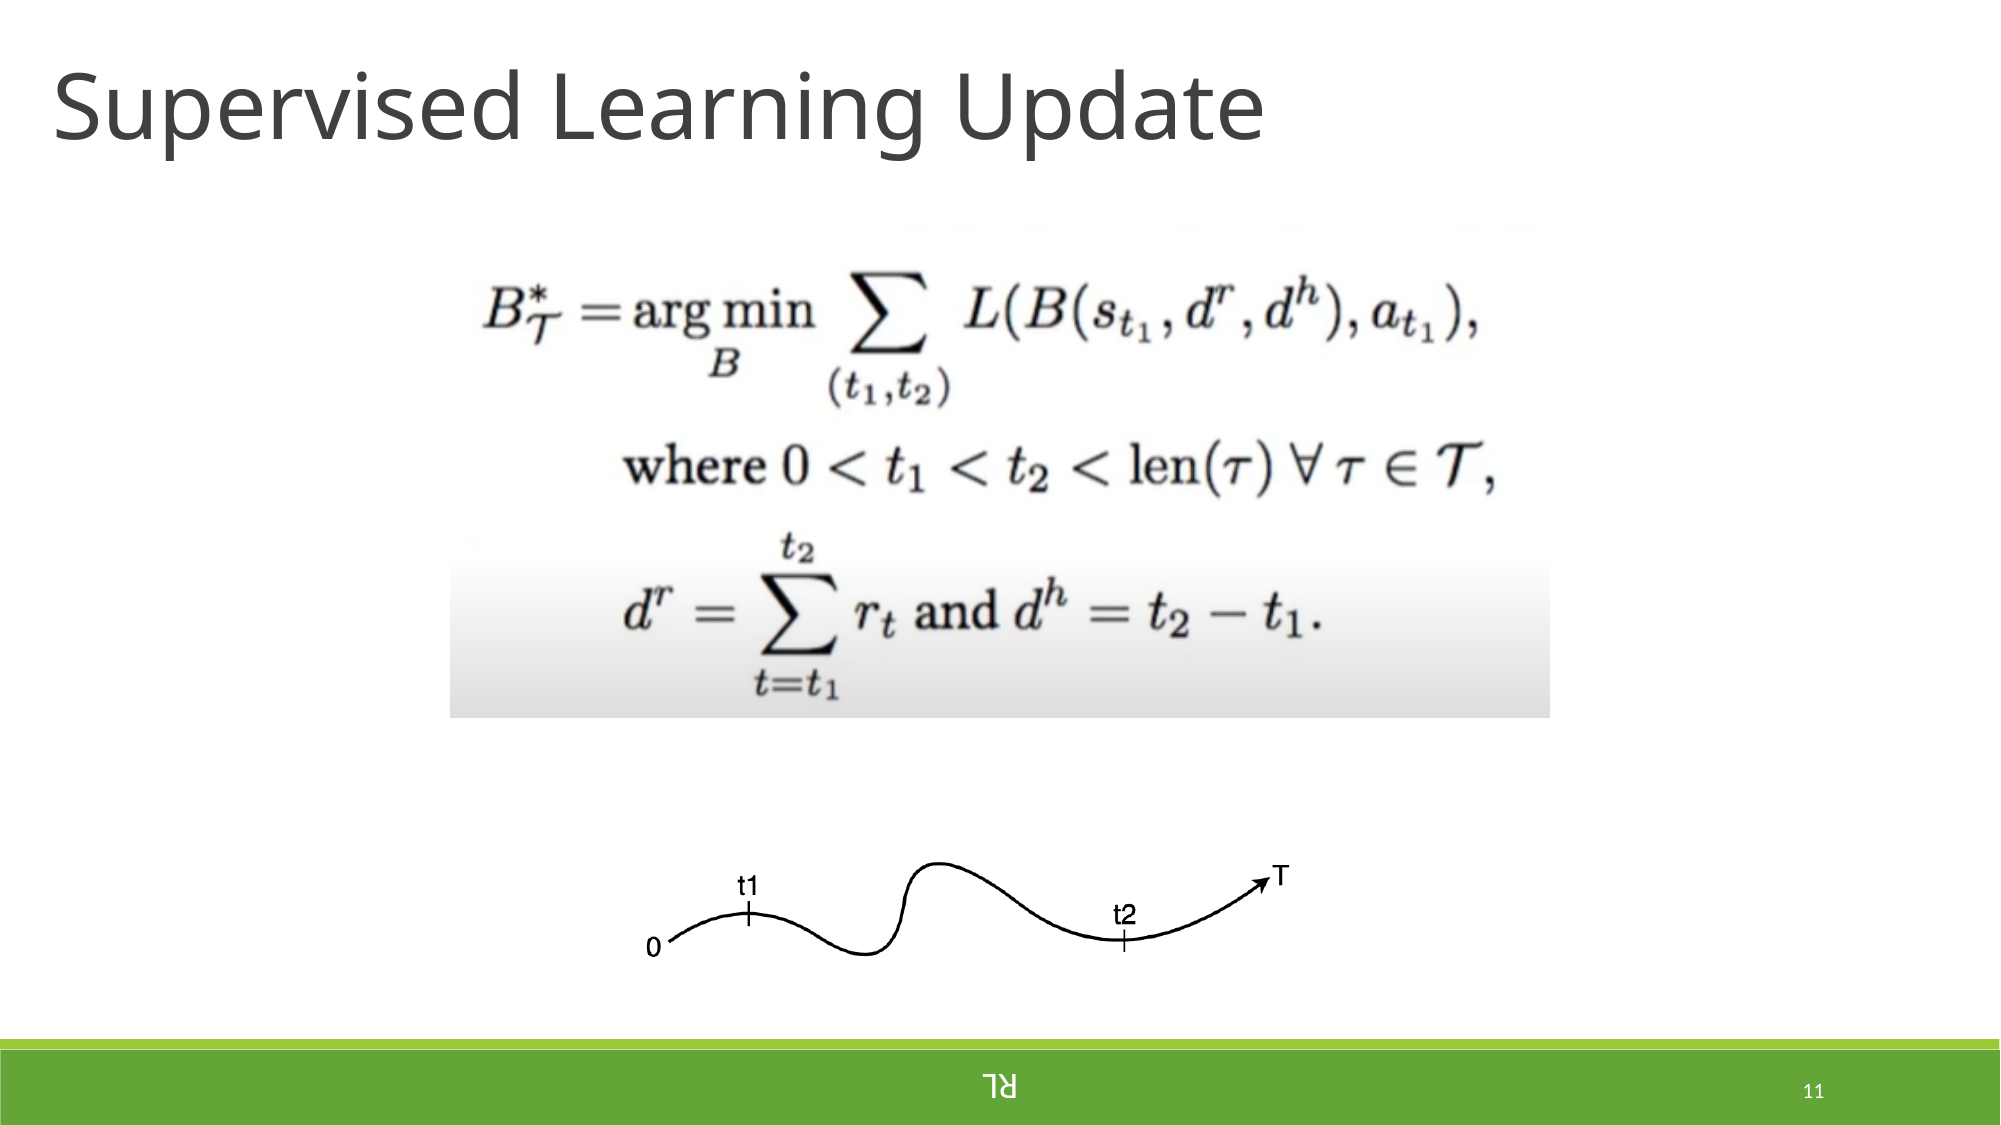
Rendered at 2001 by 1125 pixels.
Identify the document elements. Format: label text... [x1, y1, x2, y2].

picture [627, 820, 1300, 983]
text_box Supervised Learning Update [50, 45, 1618, 158]
picture [449, 222, 1551, 719]
slide_number 11 [1624, 1059, 1840, 1120]
footer RL [604, 1059, 1396, 1120]
